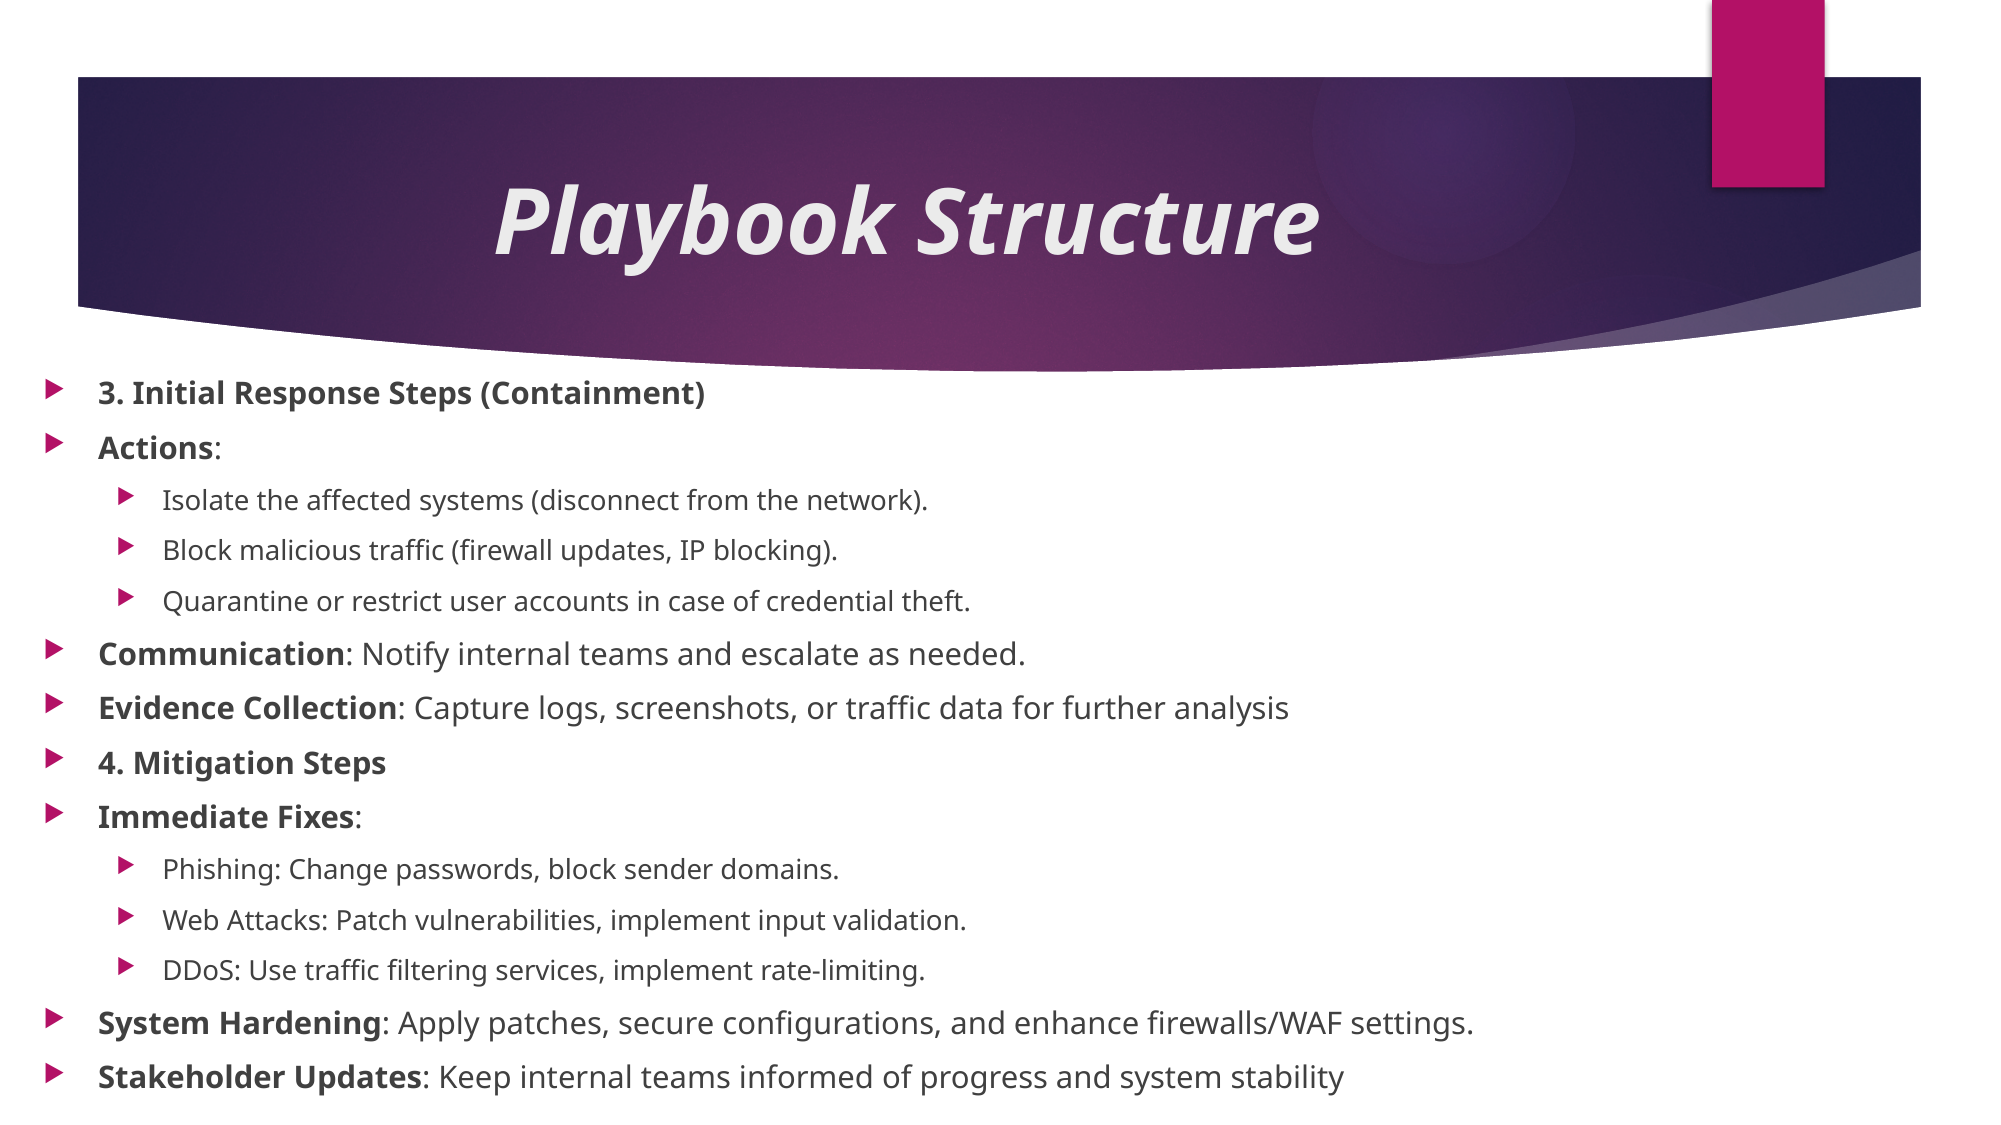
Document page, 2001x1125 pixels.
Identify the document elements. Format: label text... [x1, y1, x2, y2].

title Playbook Structure [189, 159, 1627, 276]
list 3. Initial Response Steps (Containment) Actions: Isolate the affected systems (disconnect from the network). Block malicious traffic (firewall updates, IP blocking). Quarantine or restrict user accounts in case of credential theft. Communication: Notify internal teams and escalate as needed. Evidence Collection: Capture logs, screenshots, or traffic data for further analysis 4. Mitigation Steps Immediate Fixes: Phishing: Change passwords, block sender domains. Web Attacks: Patch vulnerabilities, implement input validation. DDoS: Use traffic filtering services, implement rate-limiting. System Hardening: Apply patches, secure configurations, and enhance firewalls/WAF settings. Stakeholder Updates: Keep internal teams informed of progress and system stability [28, 366, 1956, 1108]
